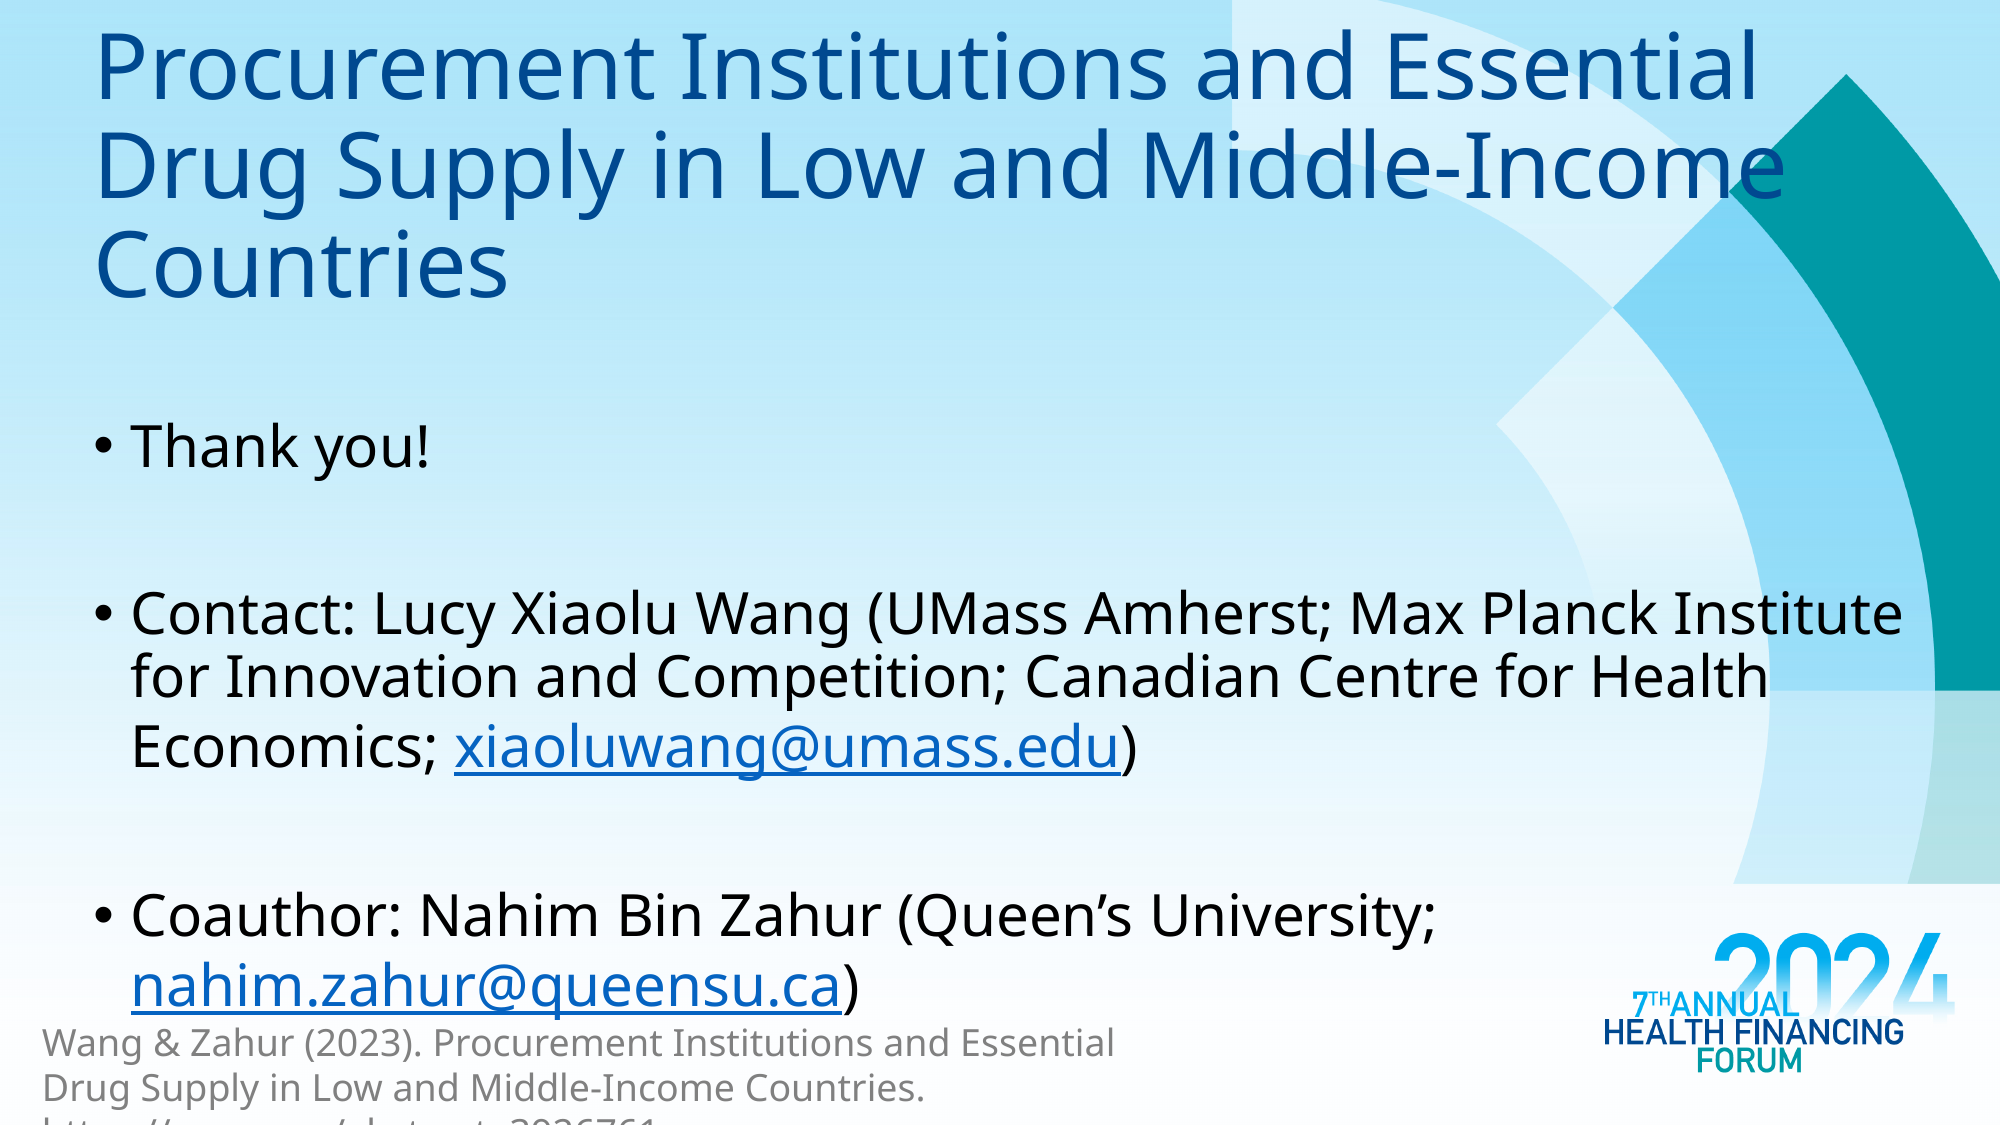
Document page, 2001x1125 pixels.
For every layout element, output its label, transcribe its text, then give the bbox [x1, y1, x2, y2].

text_box Thank you! Contact: Lucy Xiaolu Wang (UMass Amherst; Max Planck Institute for Innovation and Competition; Canadian Centre for Health Economics; xiaoluwang@umass.edu) Coauthor: Nahim Bin Zahur (Queen’s University; nahim.zahur@queensu.ca) [78, 409, 1944, 1019]
title Procurement Institutions and Essential Drug Supply in Low and Middle-Income Countries [78, 59, 1903, 278]
text_box Wang & Zahur (2023). Procurement Institutions and Essential Drug Supply in Low and Middle-Income Countries. https://ssrn.com/abstract=3926761 [27, 1012, 1222, 1125]
picture [0, 0, 2000, 1125]
